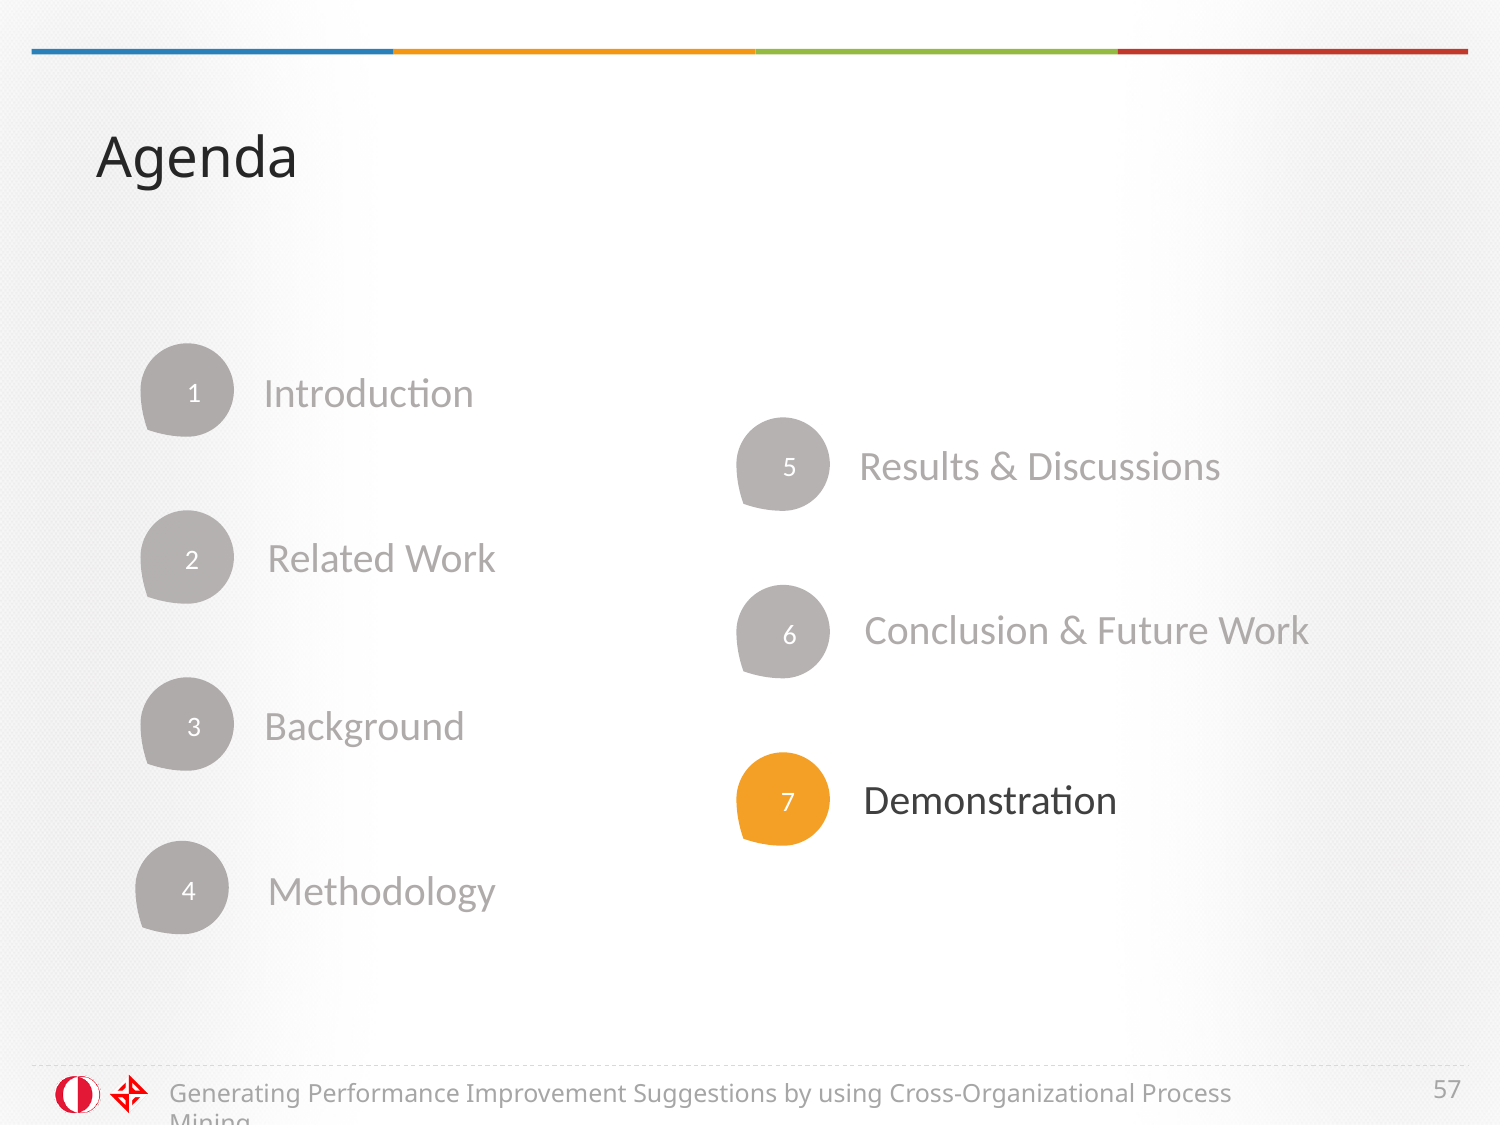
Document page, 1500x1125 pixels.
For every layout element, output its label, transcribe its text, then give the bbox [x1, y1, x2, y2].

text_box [736, 752, 1360, 846]
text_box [140, 343, 760, 437]
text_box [736, 417, 1355, 511]
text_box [31, 48, 1469, 55]
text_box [140, 677, 750, 771]
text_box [135, 840, 764, 935]
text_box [140, 510, 764, 604]
text_box Agenda [81, 114, 1500, 197]
picture [0, 0, 1500, 1125]
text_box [31, 1065, 1477, 1116]
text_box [736, 584, 1350, 679]
picture [176, 1116, 185, 1125]
